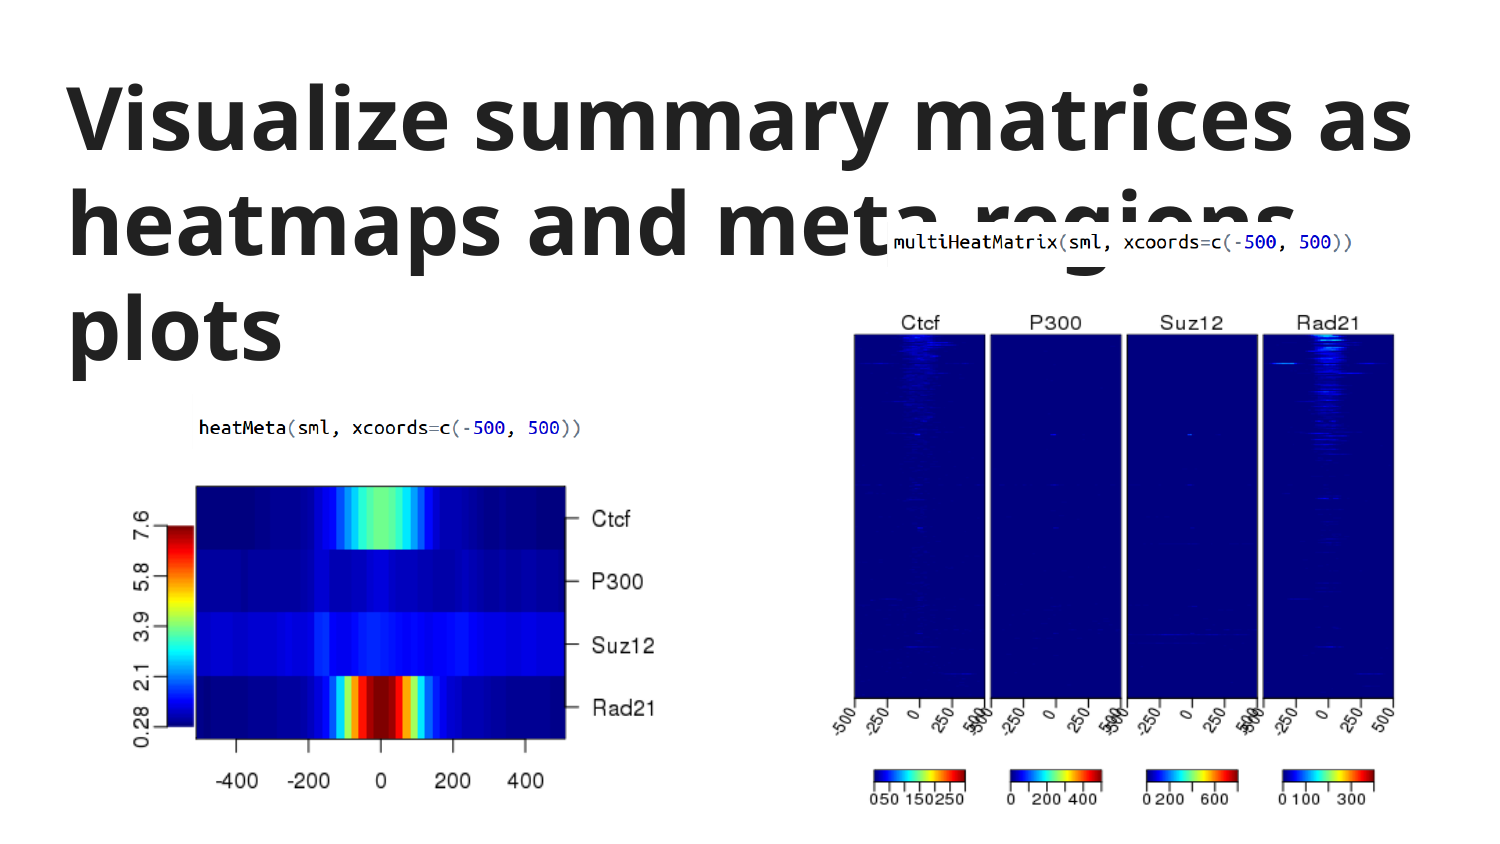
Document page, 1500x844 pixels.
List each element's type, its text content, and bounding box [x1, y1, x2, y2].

picture [887, 222, 1364, 267]
picture [825, 309, 1426, 828]
picture [88, 394, 727, 815]
title Visualize summary matrices as heatmaps and meta-regions plots [51, 48, 1449, 180]
